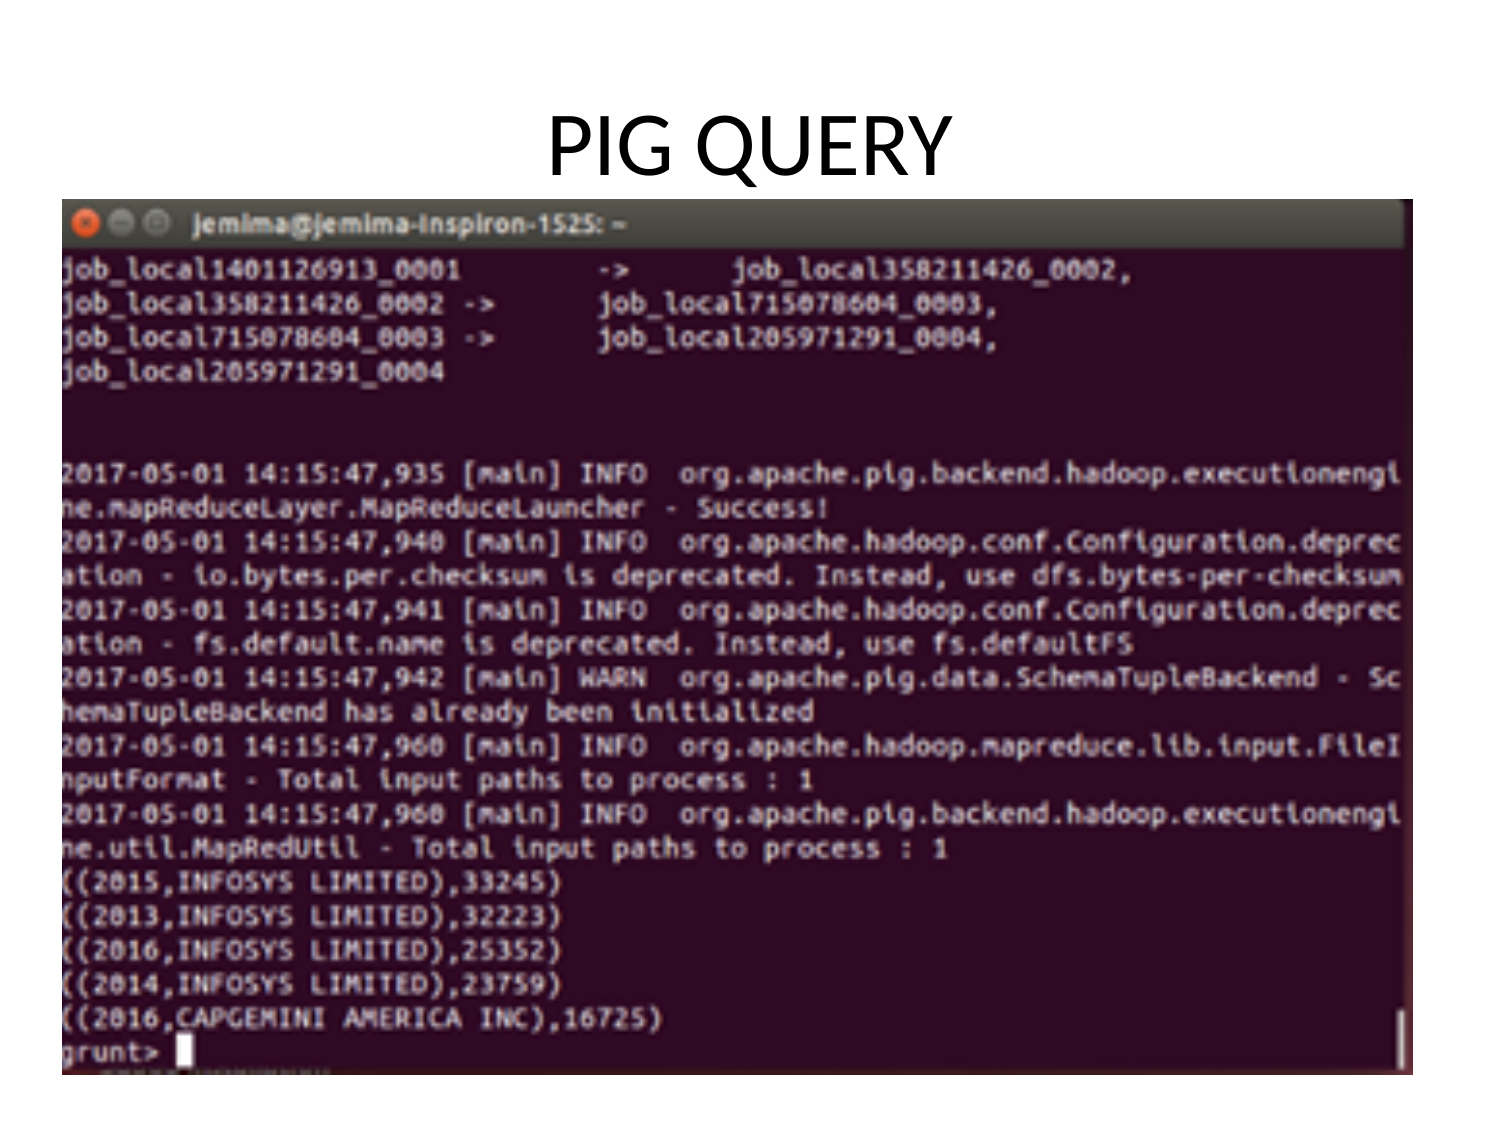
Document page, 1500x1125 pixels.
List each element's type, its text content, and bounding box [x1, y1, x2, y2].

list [62, 199, 1413, 1076]
title PIG QUERY [75, 45, 1425, 233]
